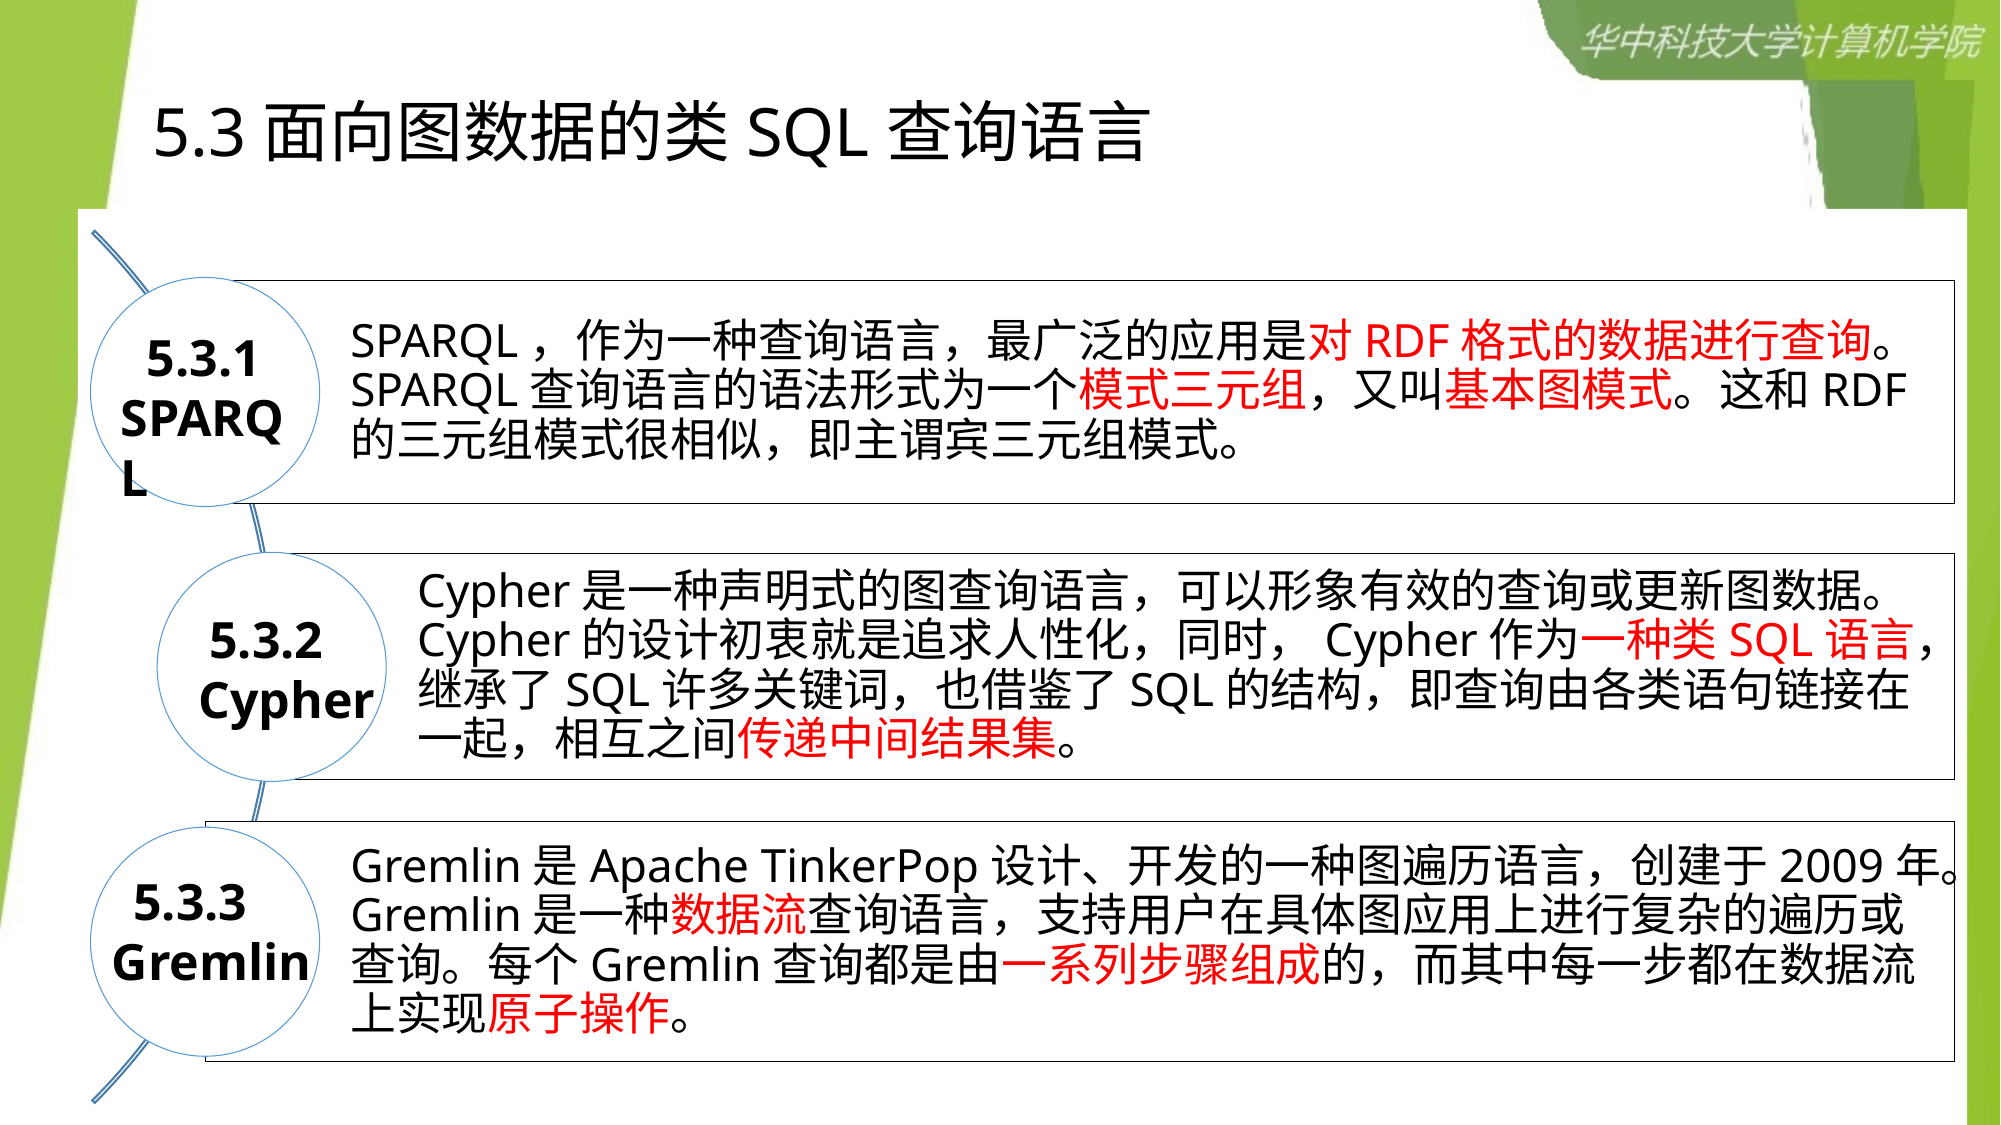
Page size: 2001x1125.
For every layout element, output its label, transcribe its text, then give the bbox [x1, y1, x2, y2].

picture [0, 0, 2001, 1125]
title 5.3面向图数据的类SQL查询语言 [137, 59, 1863, 208]
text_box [77, 208, 1968, 1125]
